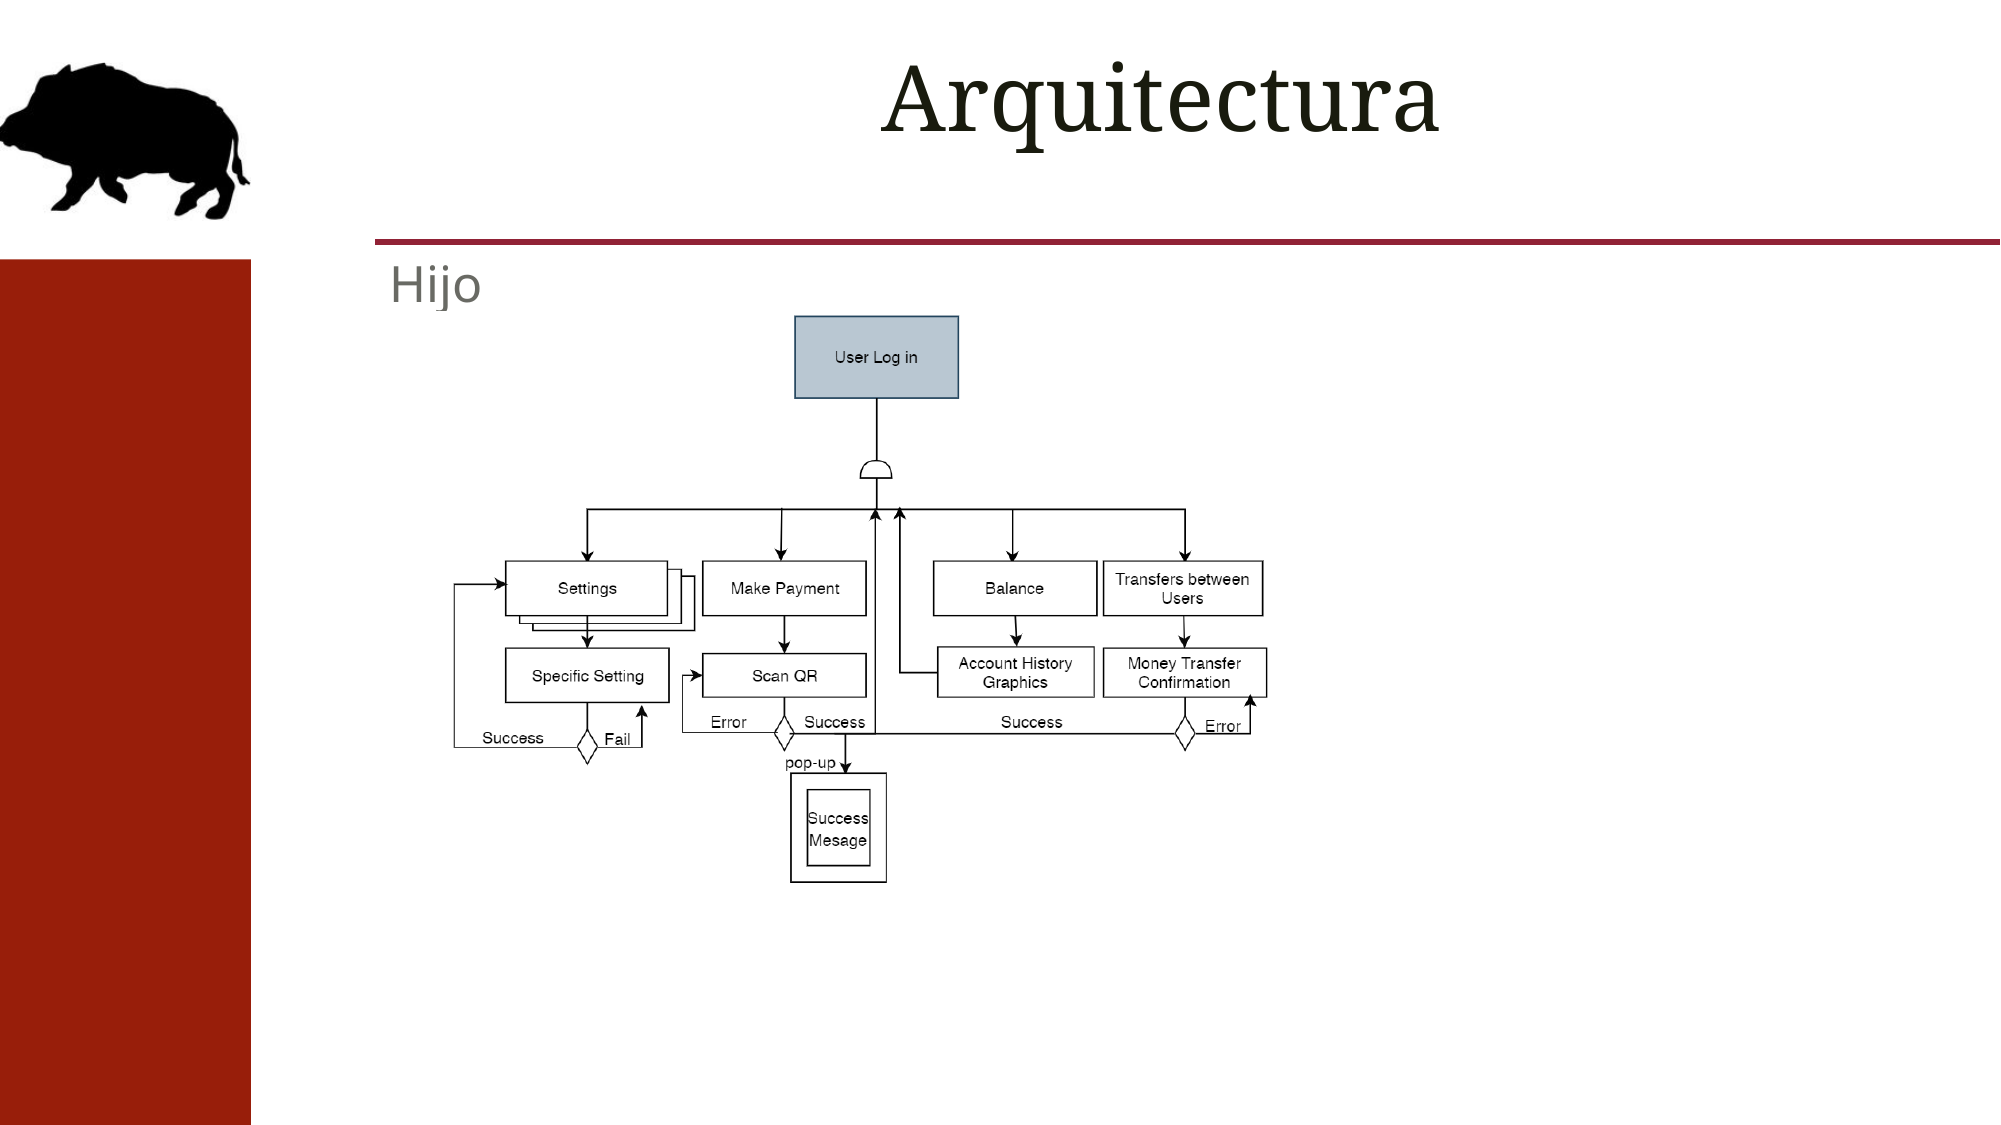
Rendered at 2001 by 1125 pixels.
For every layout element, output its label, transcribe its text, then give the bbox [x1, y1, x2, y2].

picture [0, 63, 251, 220]
title Arquitectura [375, 45, 1950, 209]
text_box Hijo [372, 242, 1645, 375]
picture [374, 311, 1688, 958]
